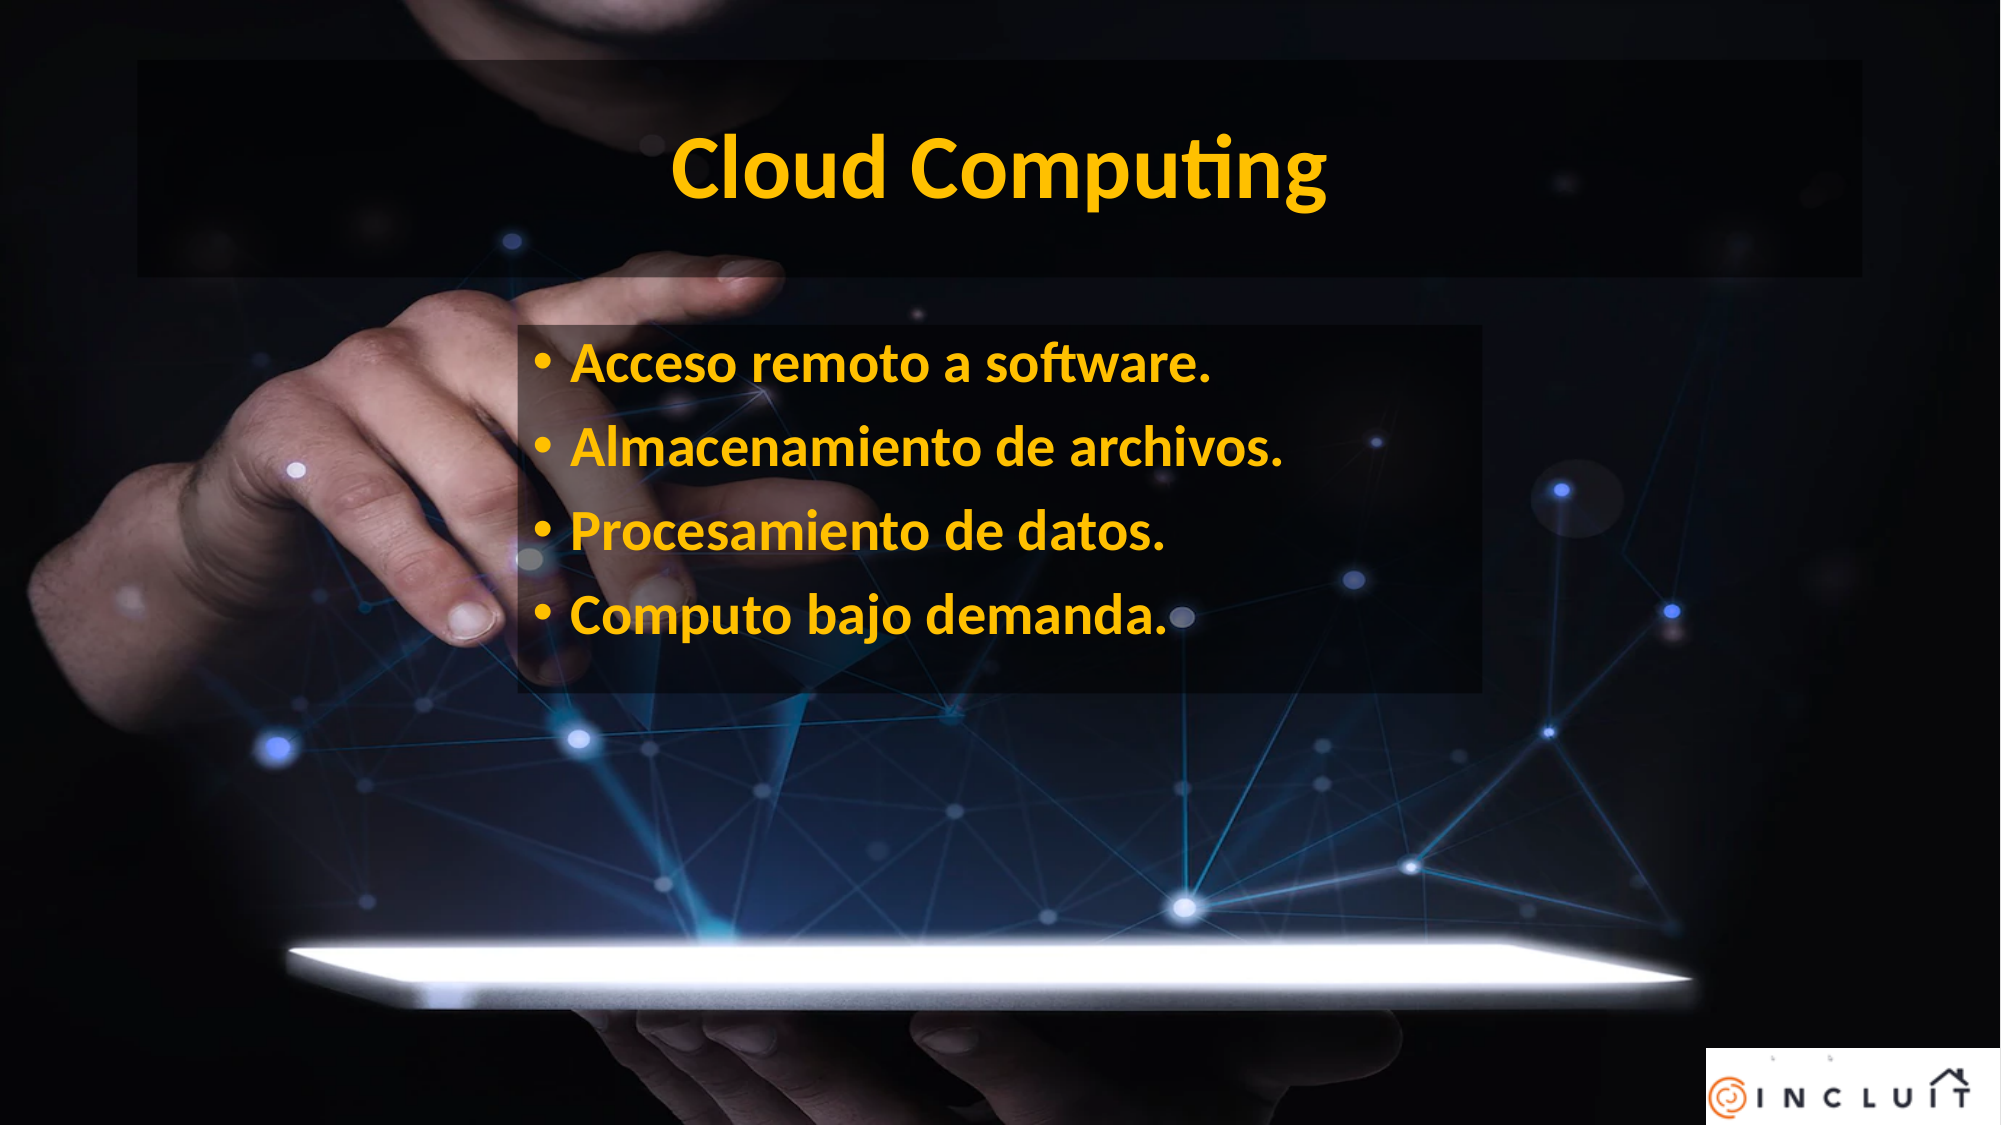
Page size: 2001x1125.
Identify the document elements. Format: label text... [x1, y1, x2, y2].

title Cloud Computing [137, 59, 1863, 278]
picture [0, 0, 2001, 1125]
list Acceso remoto a software. Almacenamiento de archivos. Procesamiento de datos. Computo bajo demanda. [517, 324, 1483, 694]
